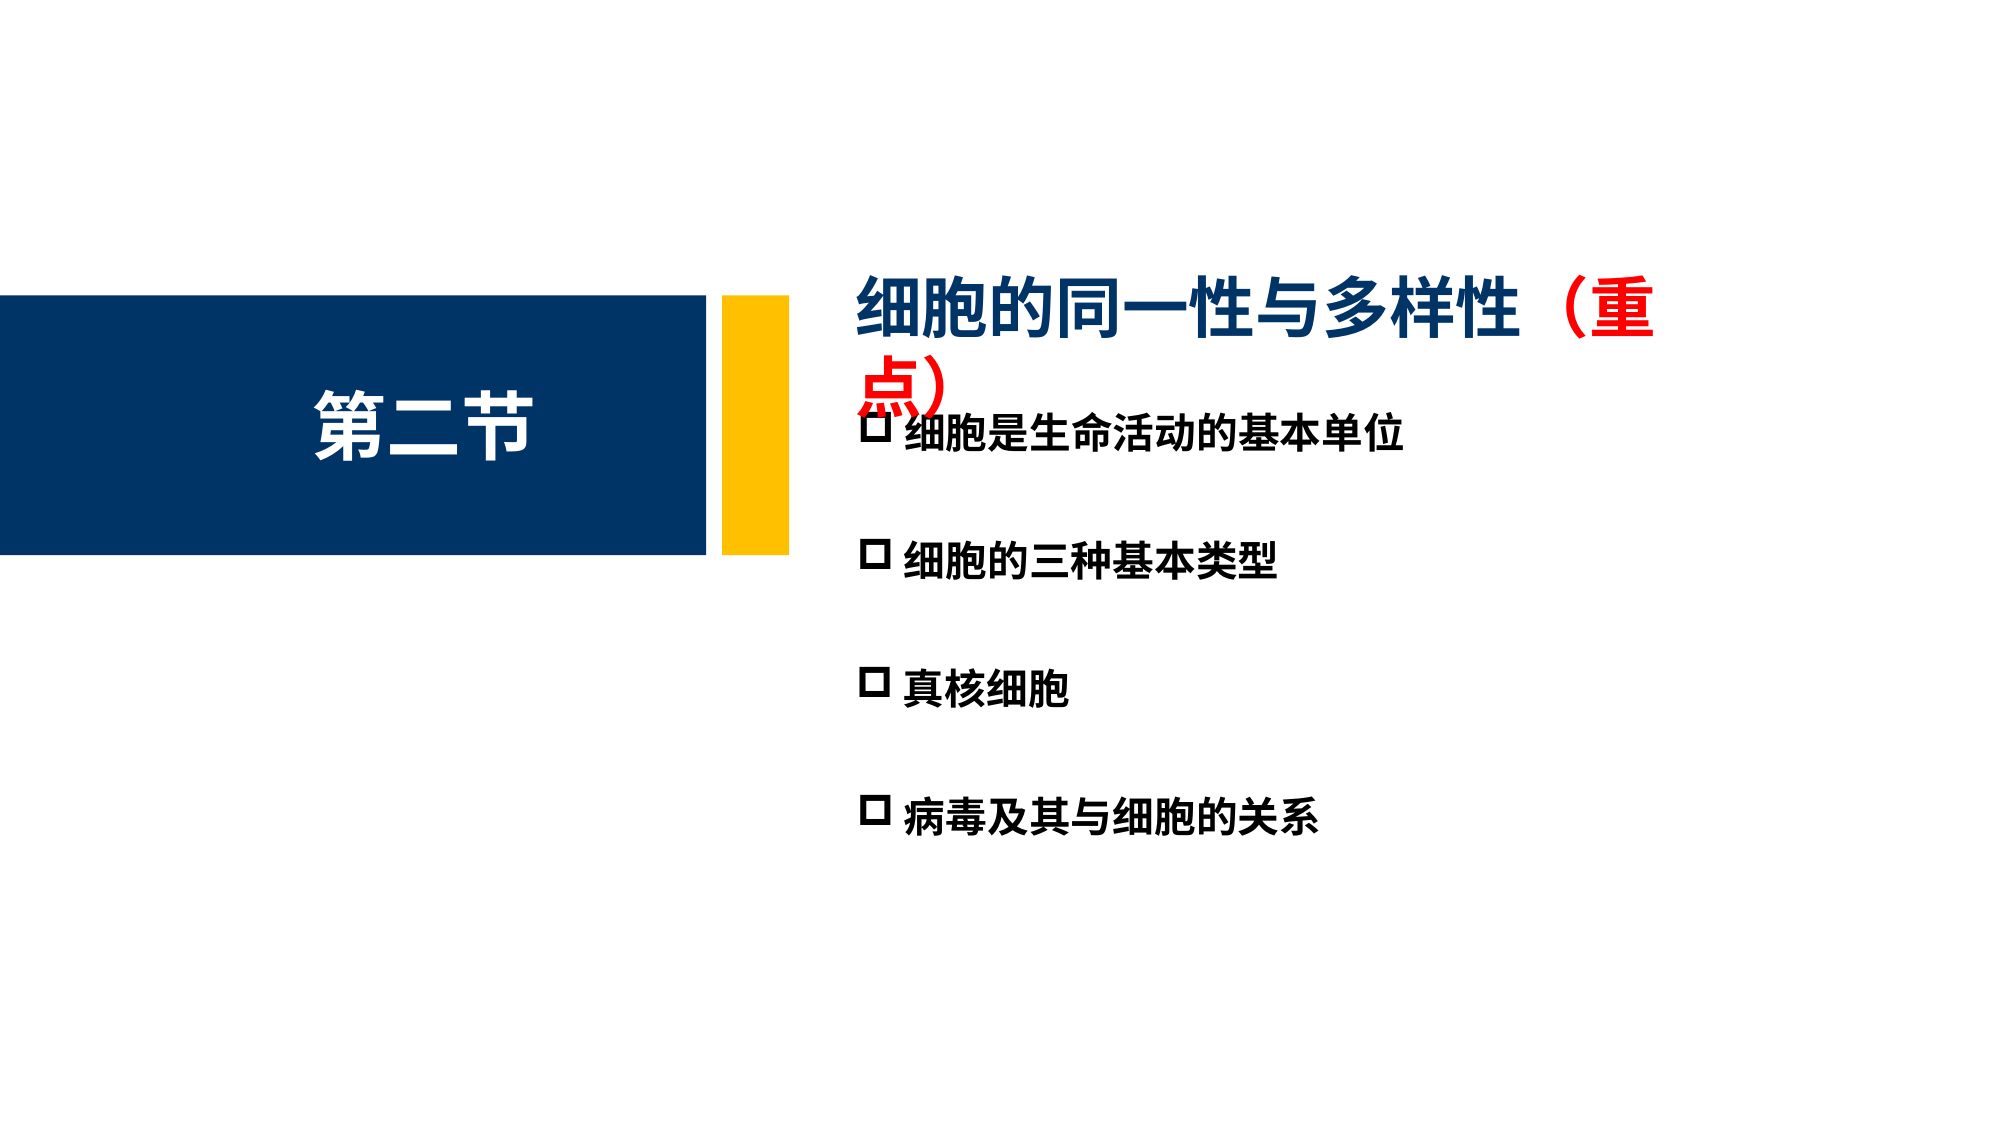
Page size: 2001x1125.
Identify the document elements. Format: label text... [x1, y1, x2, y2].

text_box 细胞的同一性与多样性（重点） [840, 258, 1803, 434]
text_box 细胞是生命活动的基本单位 [842, 434, 1421, 465]
text_box 真核细胞 [840, 655, 1086, 721]
text_box 第二节 [296, 372, 553, 478]
text_box 病毒及其与细胞的关系 [841, 783, 1337, 849]
text_box [721, 294, 790, 556]
text_box [0, 294, 707, 556]
text_box 细胞的三种基本类型 [841, 527, 1295, 593]
